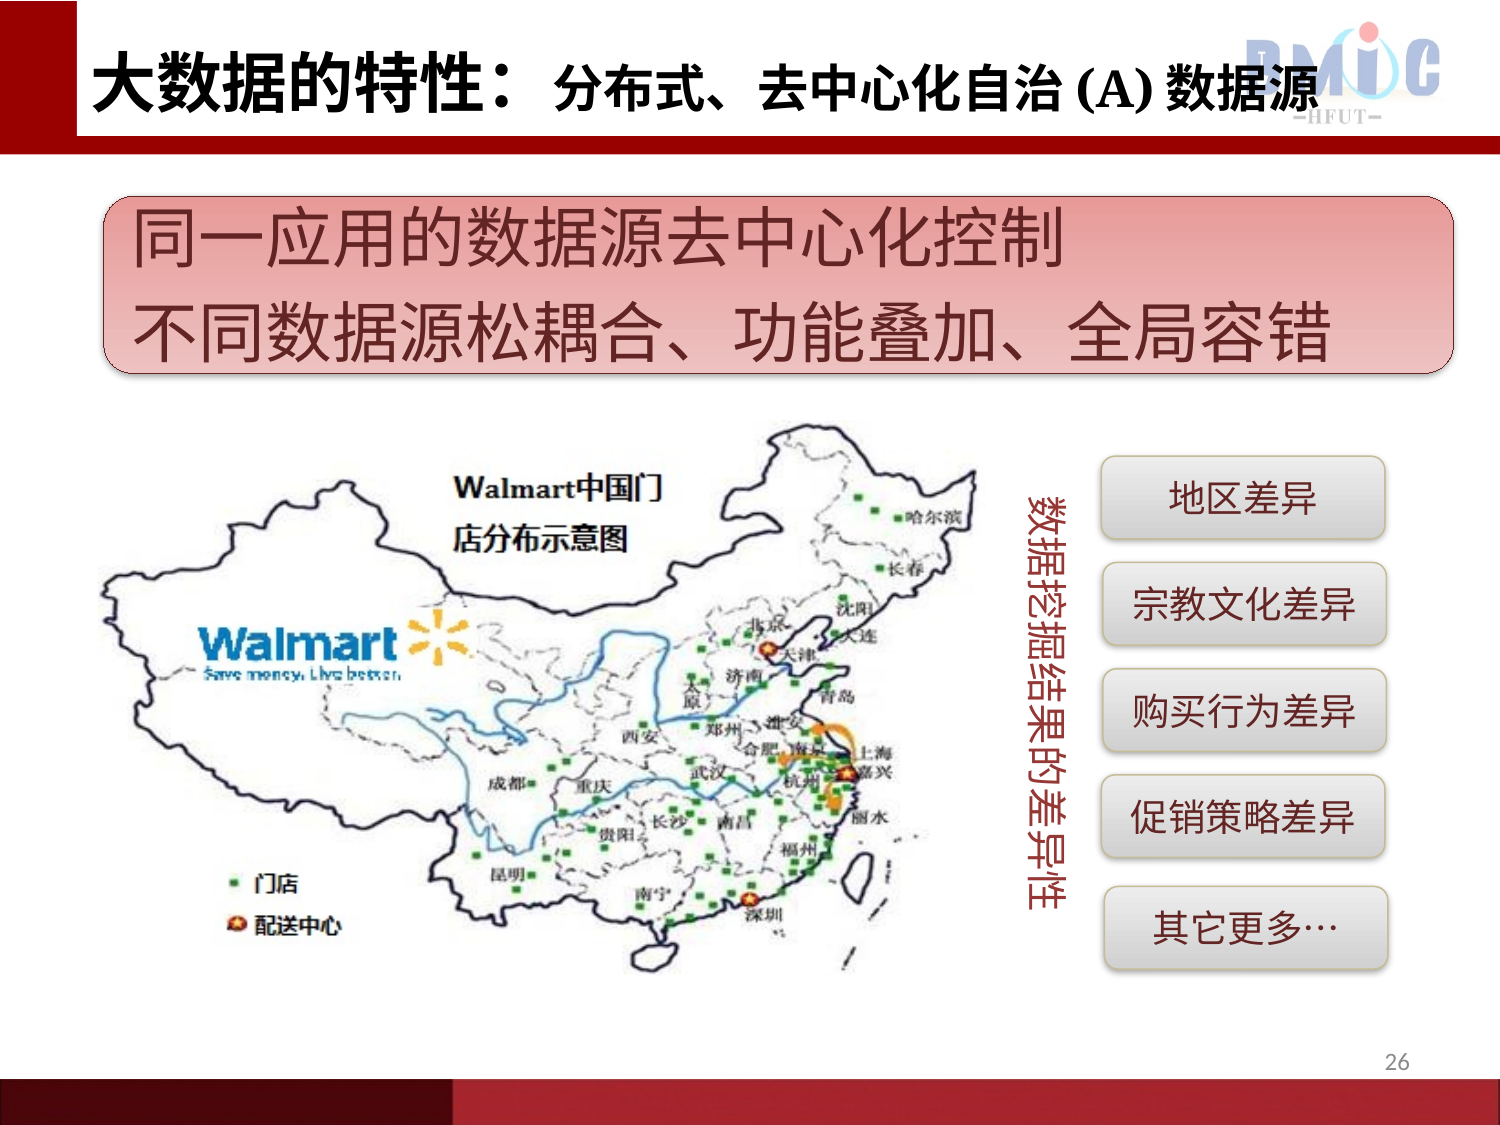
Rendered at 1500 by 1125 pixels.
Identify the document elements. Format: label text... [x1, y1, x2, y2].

title 大数据的特性：分布式、去中心化自治(A)数据源 [74, 20, 1426, 130]
picture [0, 1079, 1500, 1125]
picture [98, 420, 986, 977]
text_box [103, 195, 1454, 374]
slide_number 26 [1074, 1030, 1425, 1091]
text_box 其它更多… [1103, 885, 1389, 970]
text_box 宗教文化差异 [1102, 561, 1388, 646]
text_box 数据挖掘结果的差异性 [999, 480, 1081, 917]
text_box 促销策略差异 [1100, 774, 1386, 859]
text_box 地区差异 [1100, 455, 1386, 540]
text_box 购买行为差异 [1102, 667, 1388, 753]
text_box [1210, 21, 1472, 132]
